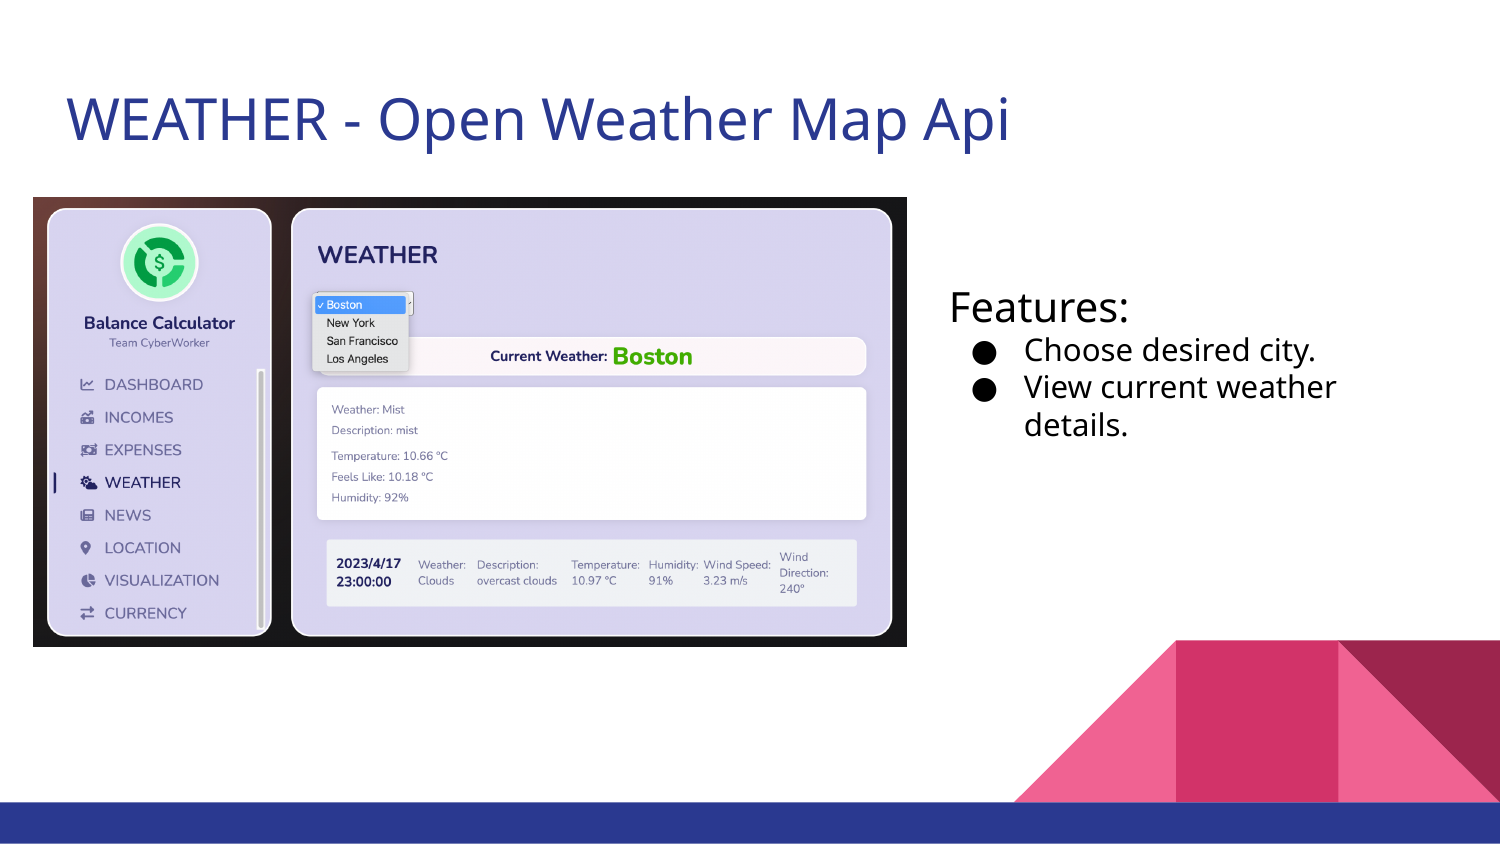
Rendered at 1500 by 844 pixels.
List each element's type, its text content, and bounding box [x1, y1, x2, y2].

title WEATHER - Open Weather Map Api [51, 67, 1449, 167]
picture [32, 197, 907, 647]
text_box Features: Choose desired city. View current weather details. [933, 265, 1449, 458]
